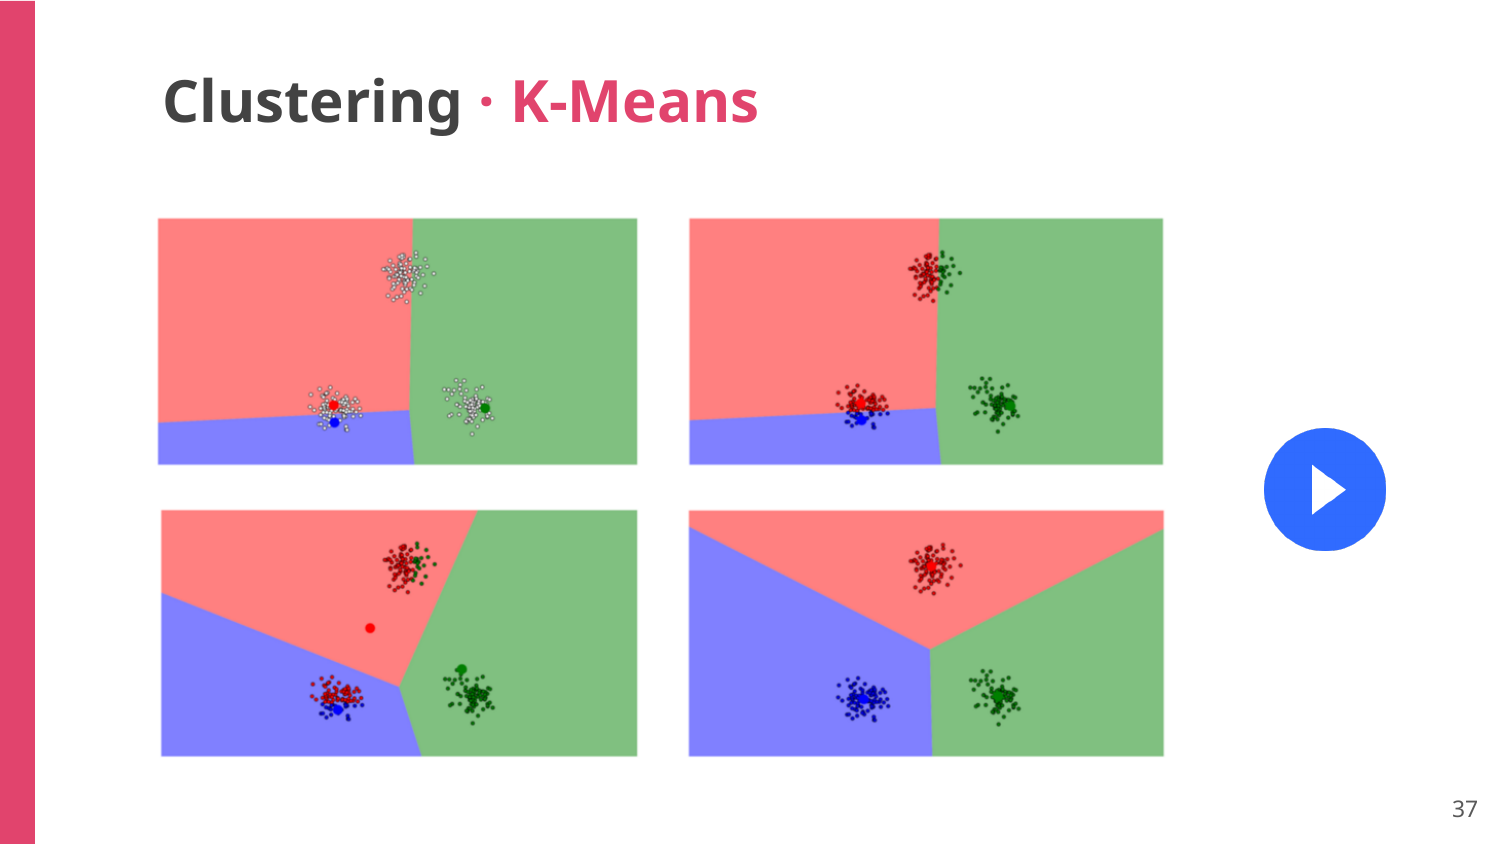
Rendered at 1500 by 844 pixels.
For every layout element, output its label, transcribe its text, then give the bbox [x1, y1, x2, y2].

text_box Clustering · K-Means [147, 49, 1350, 146]
slide_number 37 [1403, 779, 1494, 844]
picture [147, 217, 1227, 762]
picture [1263, 428, 1387, 551]
